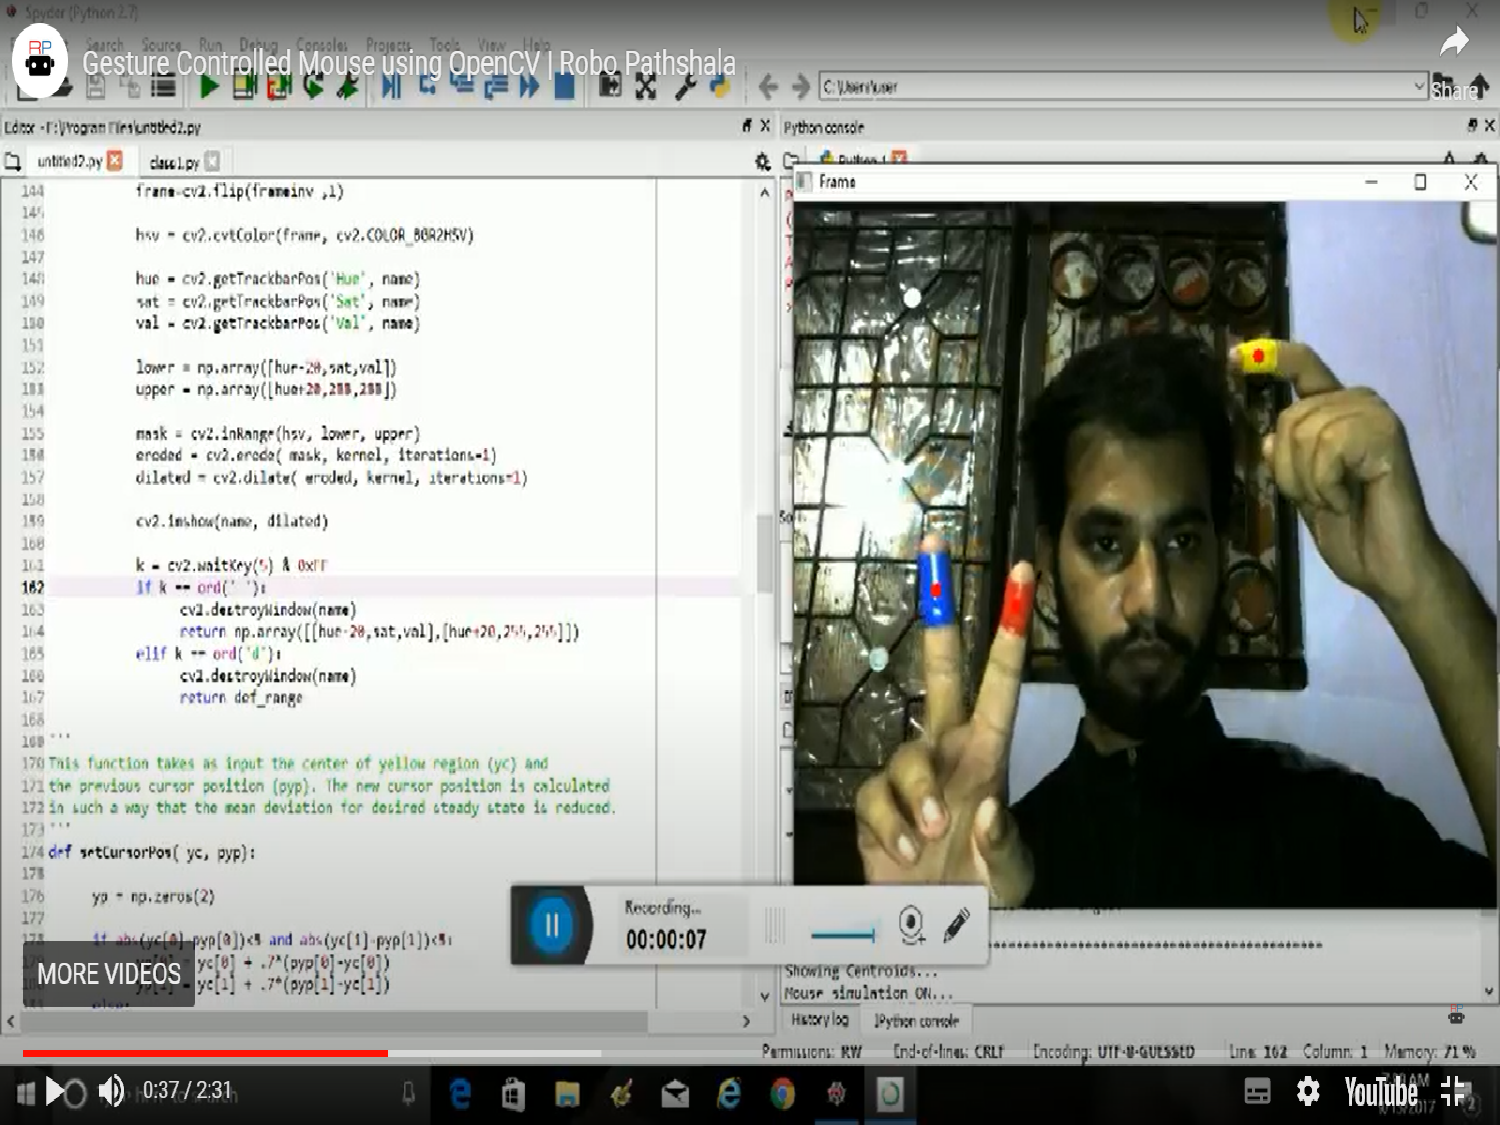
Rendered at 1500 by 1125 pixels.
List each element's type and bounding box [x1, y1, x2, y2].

list [0, 0, 1500, 1125]
